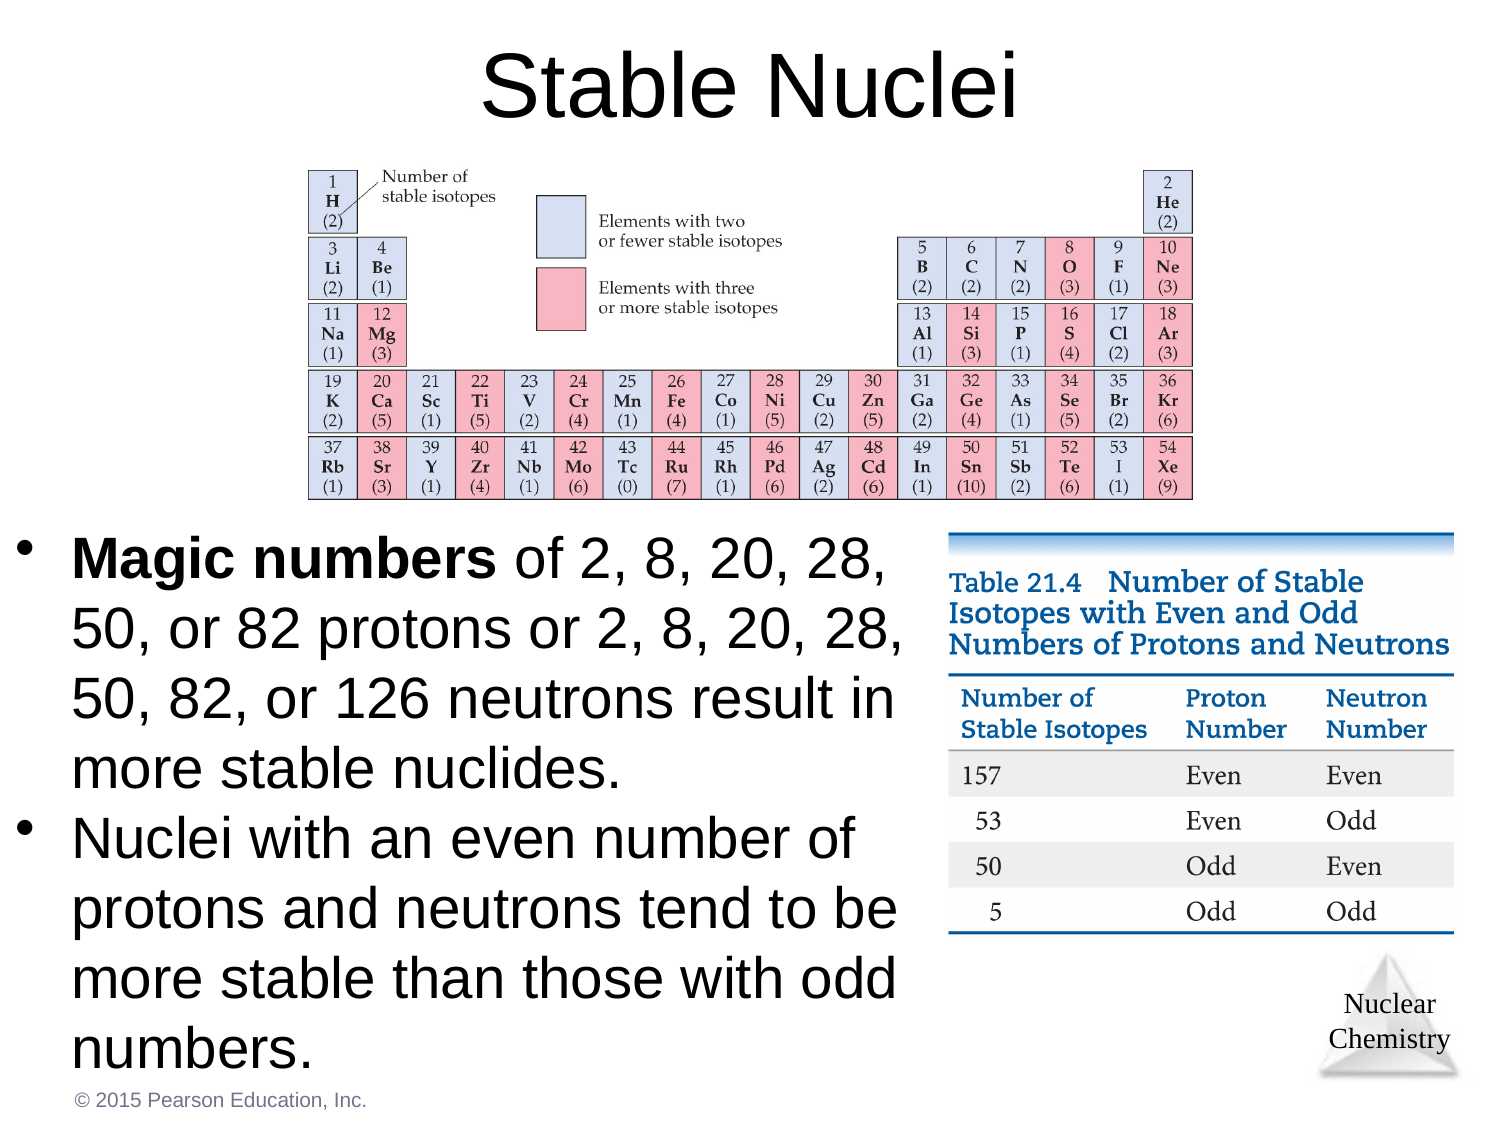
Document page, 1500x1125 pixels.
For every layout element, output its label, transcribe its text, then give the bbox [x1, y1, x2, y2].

list Magic numbers of 2, 8, 20, 28, 50, or 82 protons or 2, 8, 20, 28, 50, 82, or 126 neutrons result in more stable nuclides. Nuclei with an even number of protons and neutrons tend to be more stable than those with odd numbers. [0, 512, 948, 1097]
picture [943, 528, 1500, 1125]
picture [301, 161, 1199, 504]
title Stable Nuclei [18, 0, 1482, 162]
